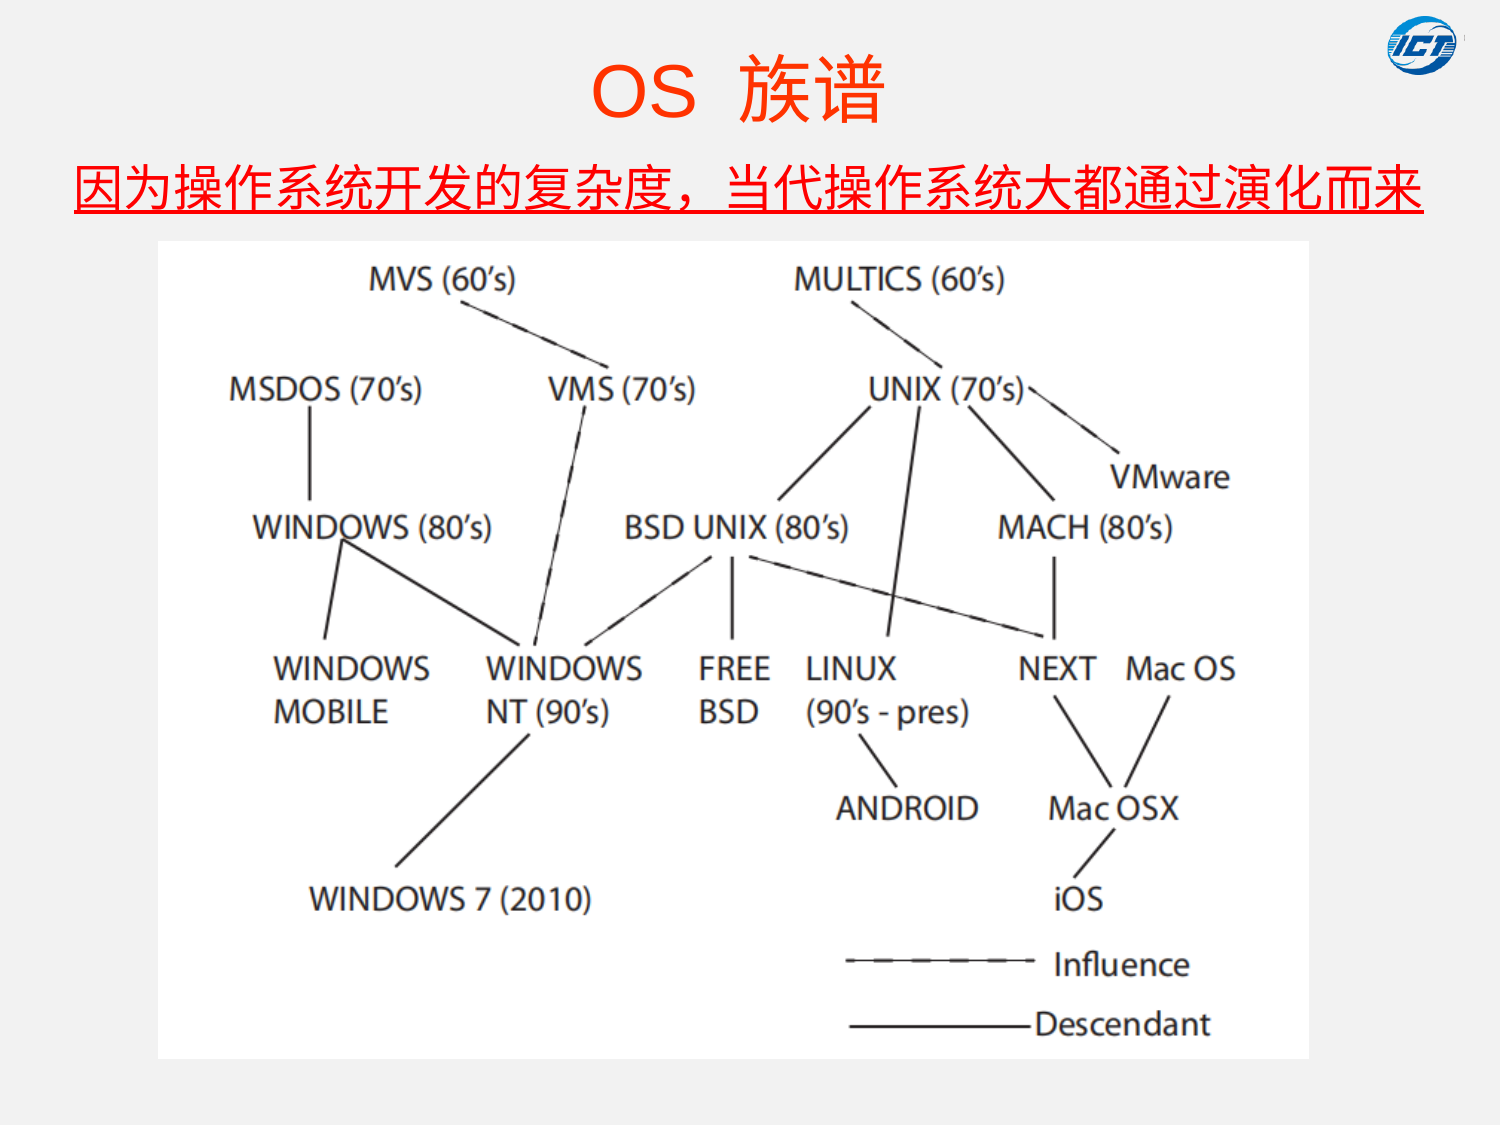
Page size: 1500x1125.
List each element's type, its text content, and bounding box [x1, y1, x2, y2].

title OS 族谱 [31, 10, 1446, 164]
picture [1446, 16, 1465, 82]
text_box 因为操作系统开发的复杂度，当代操作系统大都通过演化而来 [59, 148, 1447, 224]
picture [157, 240, 1309, 1060]
